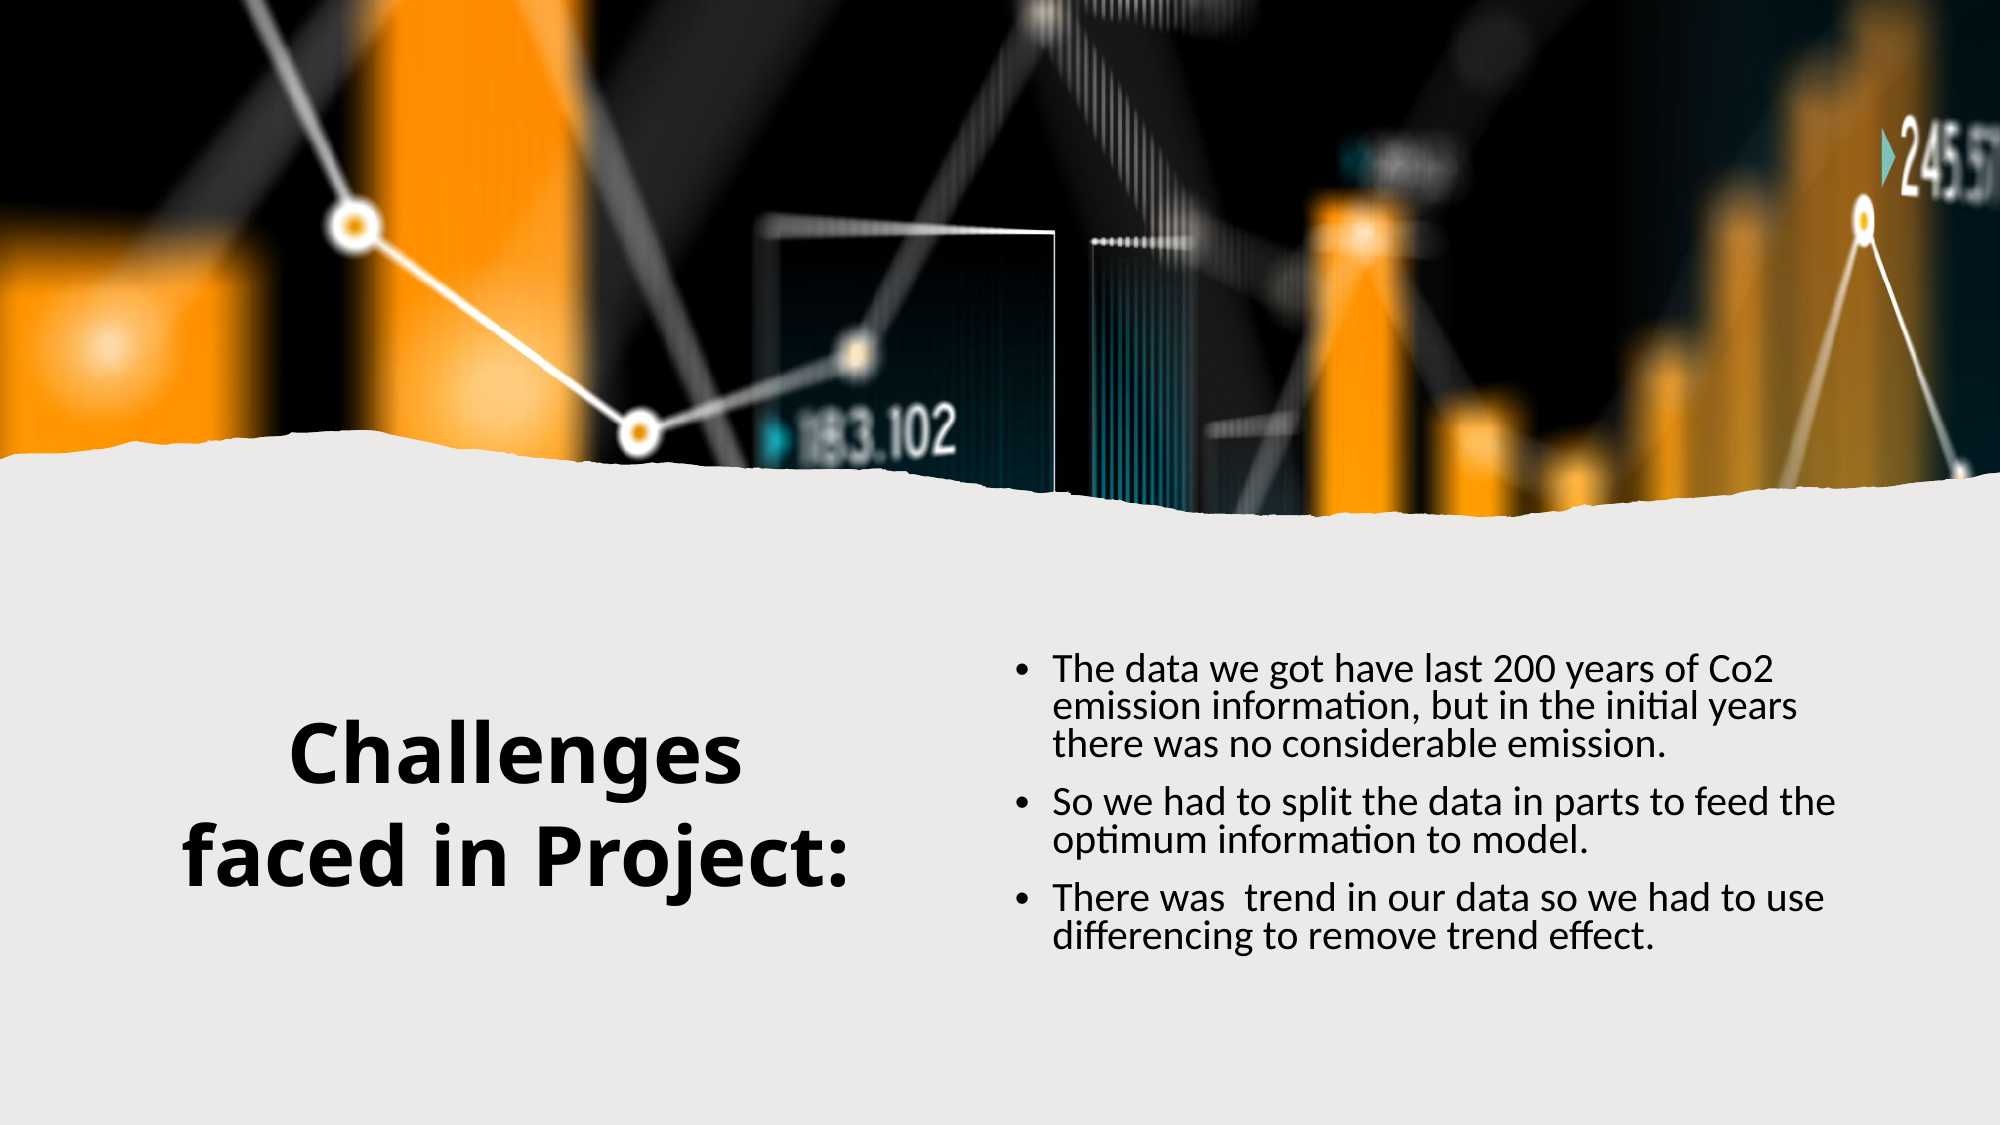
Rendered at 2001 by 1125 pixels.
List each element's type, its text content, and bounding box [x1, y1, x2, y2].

list The data we got have last 200 years of Co2 emission information, but in the initial years there was no considerable emission. So we had to split the data in parts to feed the optimum information to model. There was trend in our data so we had to use differencing to remove trend effect. [999, 607, 1863, 1002]
picture [0, 0, 2000, 518]
title Challenges faced in Project: [160, 607, 872, 1002]
text_box [0, 518, 2000, 1125]
